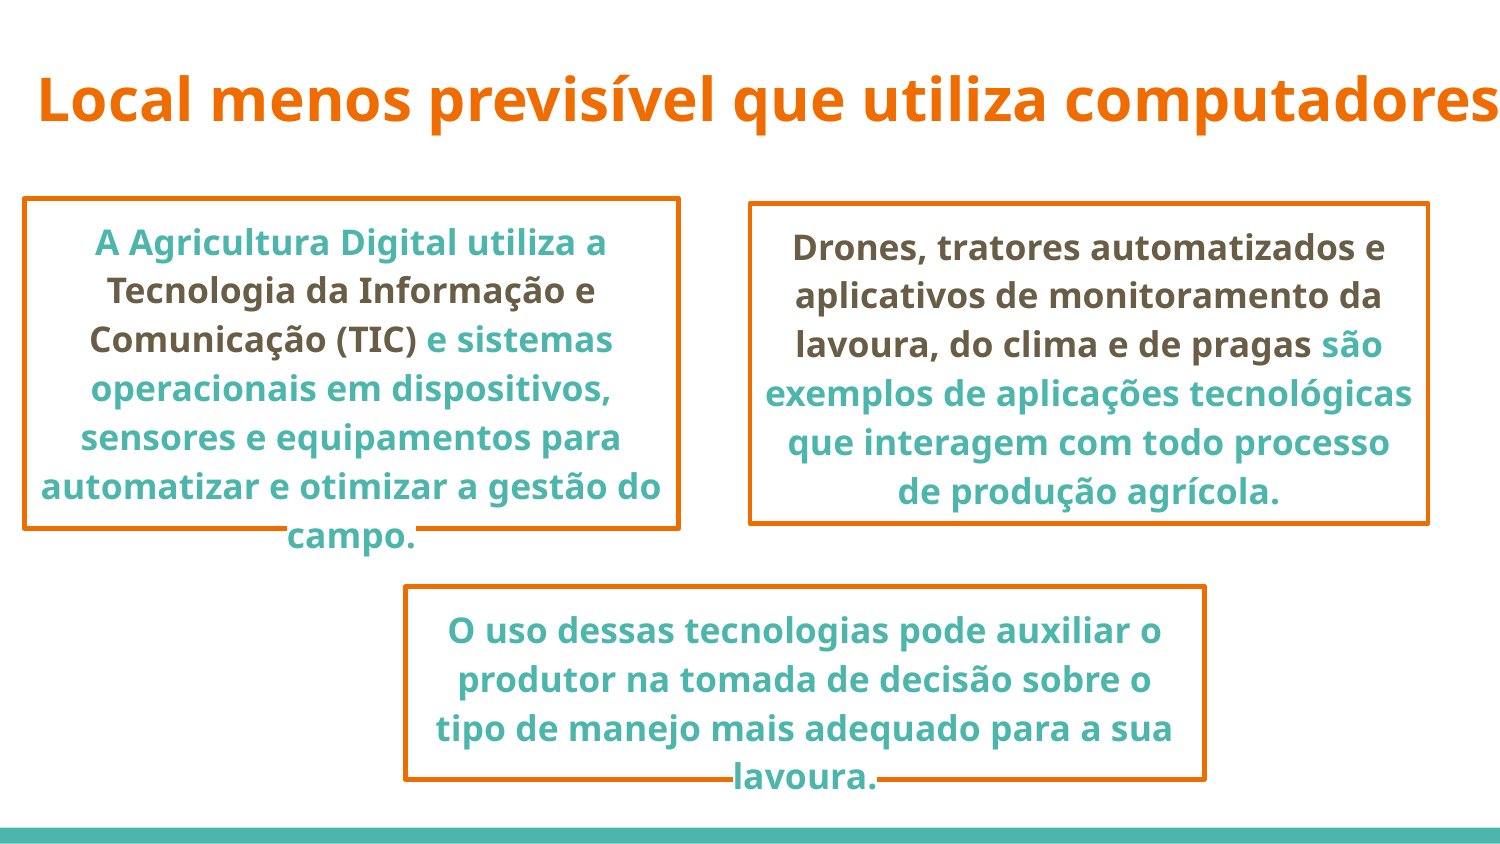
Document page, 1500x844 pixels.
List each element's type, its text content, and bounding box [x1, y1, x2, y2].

title Local menos previsível que utiliza computadores [1, 35, 1500, 152]
list O uso dessas tecnologias pode auxiliar o produtor na tomada de decisão sobre o tipo de manejo mais adequado para a sua lavoura. [405, 586, 1205, 780]
text_box Drones, tratores automatizados e aplicativos de monitoramento da lavoura, do clima e de pragas são exemplos de aplicações tecnológicas que interagem com todo processo de produção agrícola. [750, 203, 1429, 524]
text_box A Agricultura Digital utiliza a Tecnologia da Informação e Comunicação (TIC) e sistemas operacionais em dispositivos, sensores e equipamentos para automatizar e otimizar a gestão do campo. [24, 198, 679, 529]
